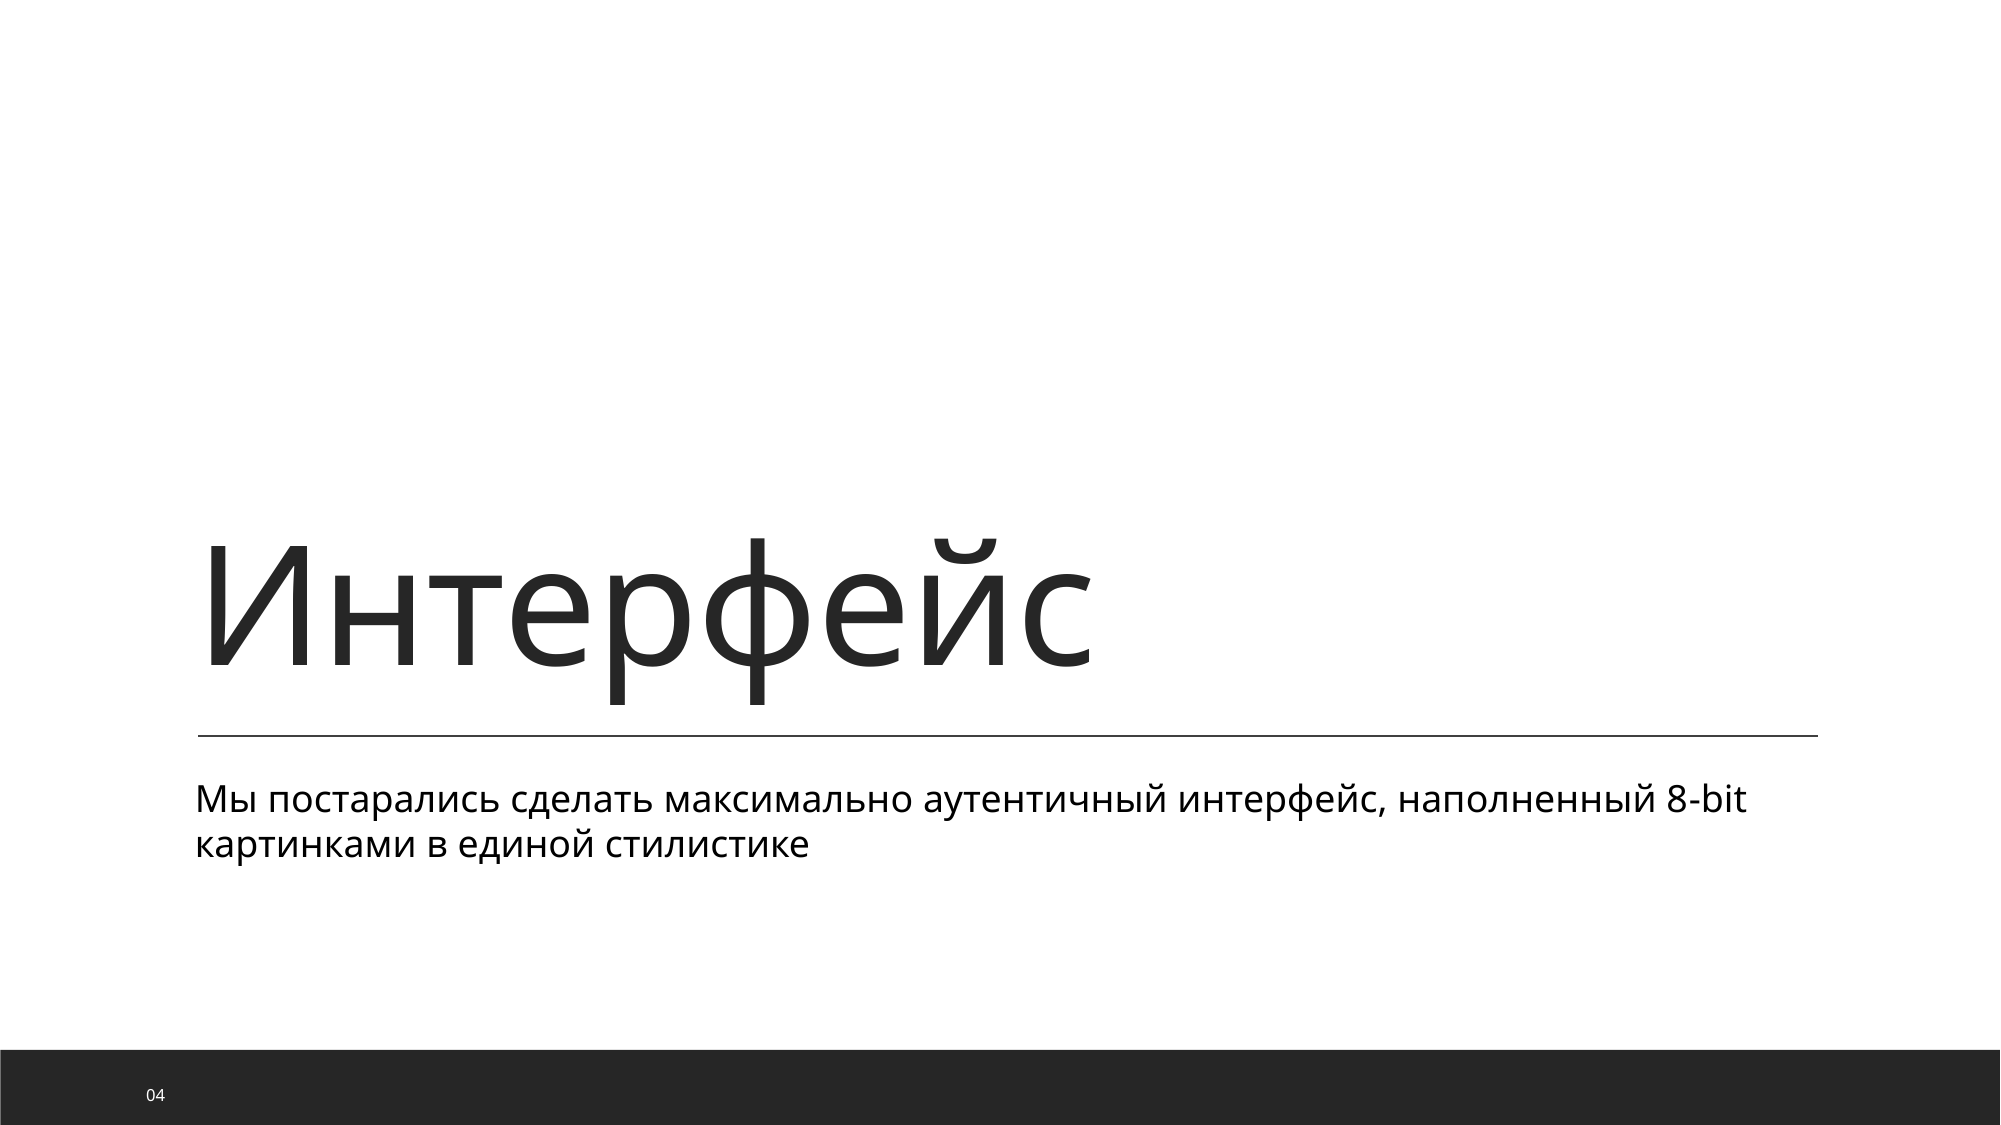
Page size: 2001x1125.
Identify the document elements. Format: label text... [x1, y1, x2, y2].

title Интерфейс [180, 124, 1830, 710]
text_box Мы постарались сделать максимально аутентичный интерфейс, наполненный 8-bit картинками в единой стилистике [180, 768, 1773, 873]
slide_number 04 [0, 1065, 180, 1125]
